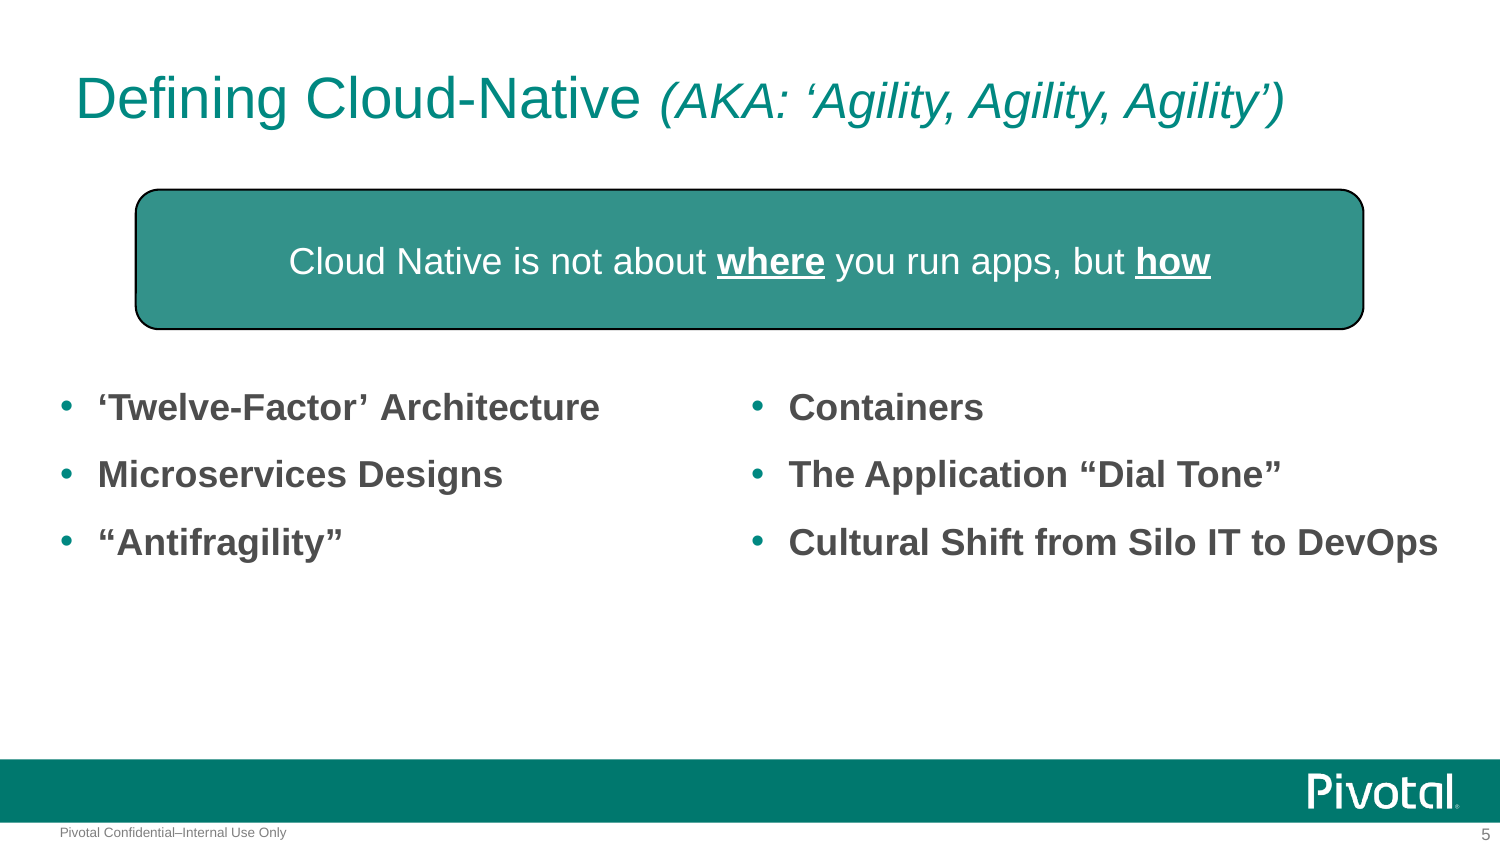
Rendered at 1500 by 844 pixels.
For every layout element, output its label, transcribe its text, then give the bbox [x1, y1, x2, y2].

list ‘Twelve-Factor’ Architecture Microservices Designs “Antifragility” [60, 360, 664, 655]
list Containers The Application “Dial Tone” Cultural Shift from Silo IT to DevOps [751, 360, 1440, 655]
text_box Cloud Native is not about where you run apps, but how [135, 189, 1364, 330]
picture [1300, 761, 1464, 816]
title Defining Cloud-Native (AKA: ‘Agility, Agility, Agility’) [60, 53, 1440, 129]
